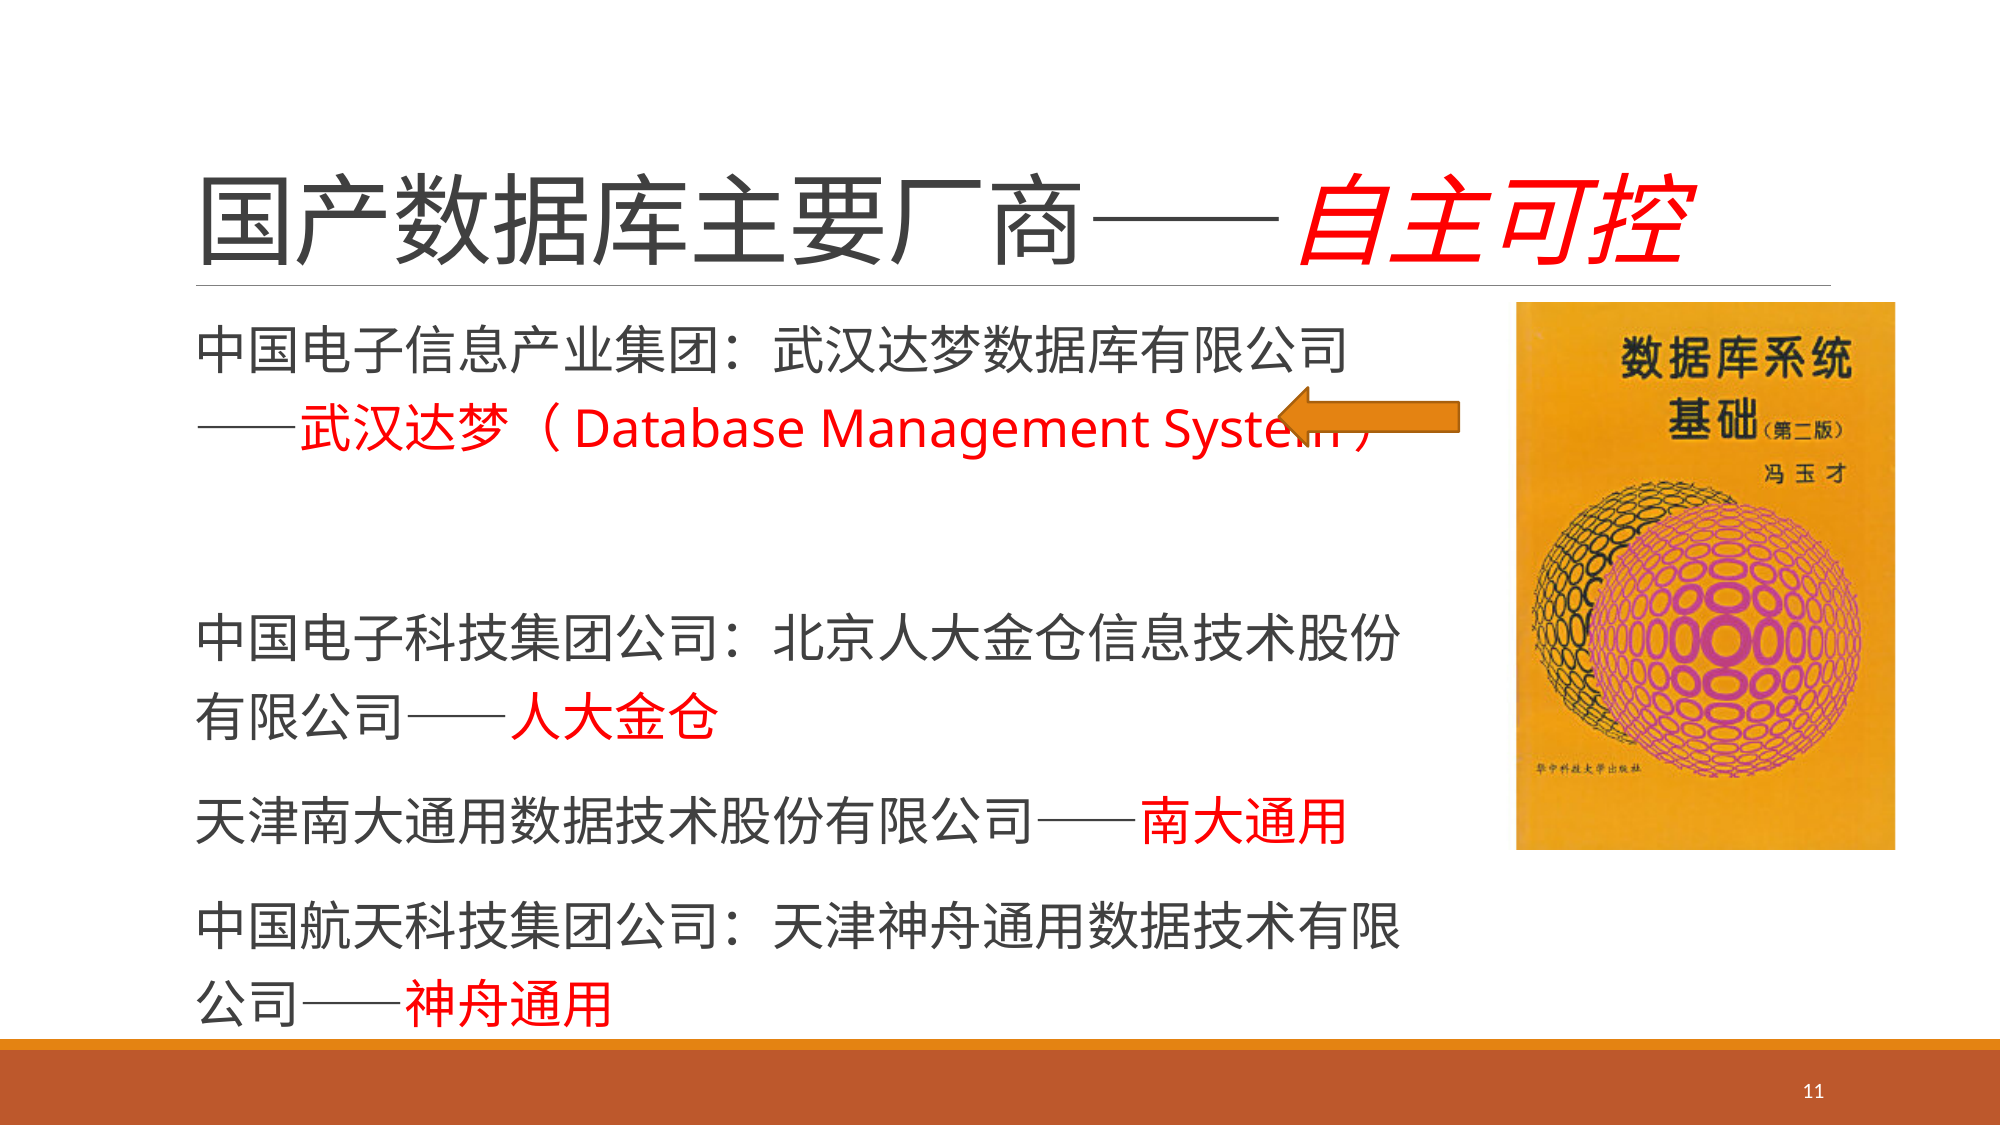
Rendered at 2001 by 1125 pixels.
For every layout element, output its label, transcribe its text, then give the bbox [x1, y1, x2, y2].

picture [1431, 302, 1980, 851]
text_box [1277, 386, 1428, 448]
list 中国电子信息产业集团：武汉达梦数据库有限公司——武汉达梦（Database Management System） 中国电子科技集团公司：北京人大金仓信息技术股份有限公司——人大金仓 天津南大通用数据技术股份有限公司——南大通用 中国航天科技集团公司：天津神舟通用数据技术有限公司——神舟通用 [180, 293, 1433, 1051]
title 国产数据库主要厂商——自主可控 [180, 47, 1830, 285]
slide_number 11 [1624, 1059, 1840, 1120]
